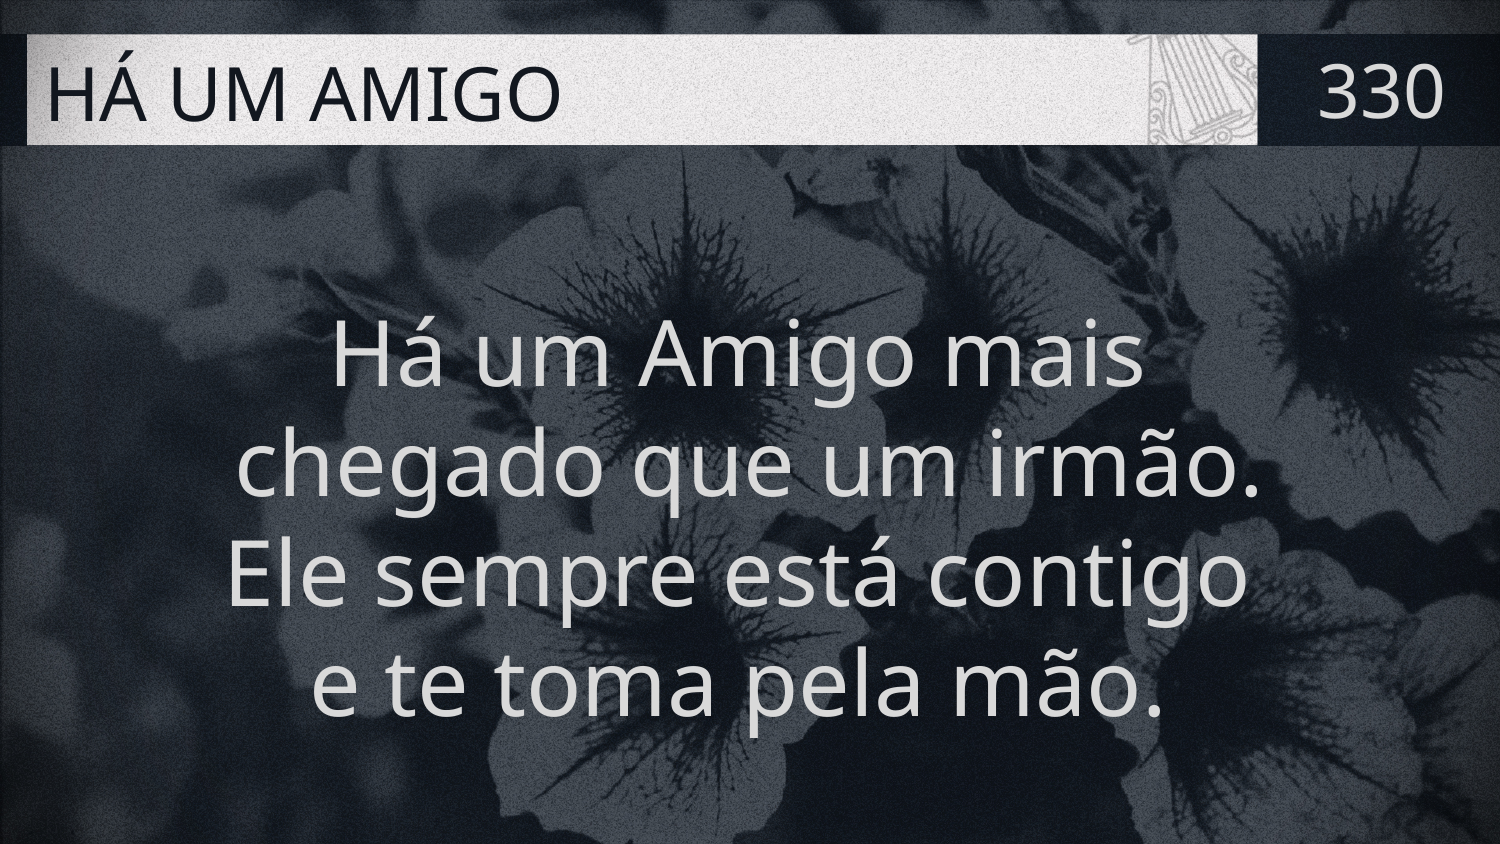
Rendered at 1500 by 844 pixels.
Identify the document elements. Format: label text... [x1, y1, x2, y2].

picture [0, 0, 1500, 185]
list Há um Amigo mais chegado que um irmão. Ele sempre está contigo e te toma pela mão. [0, 185, 1500, 844]
title HÁ UM AMIGO [29, 33, 1258, 151]
list 330 [1281, 36, 1483, 143]
